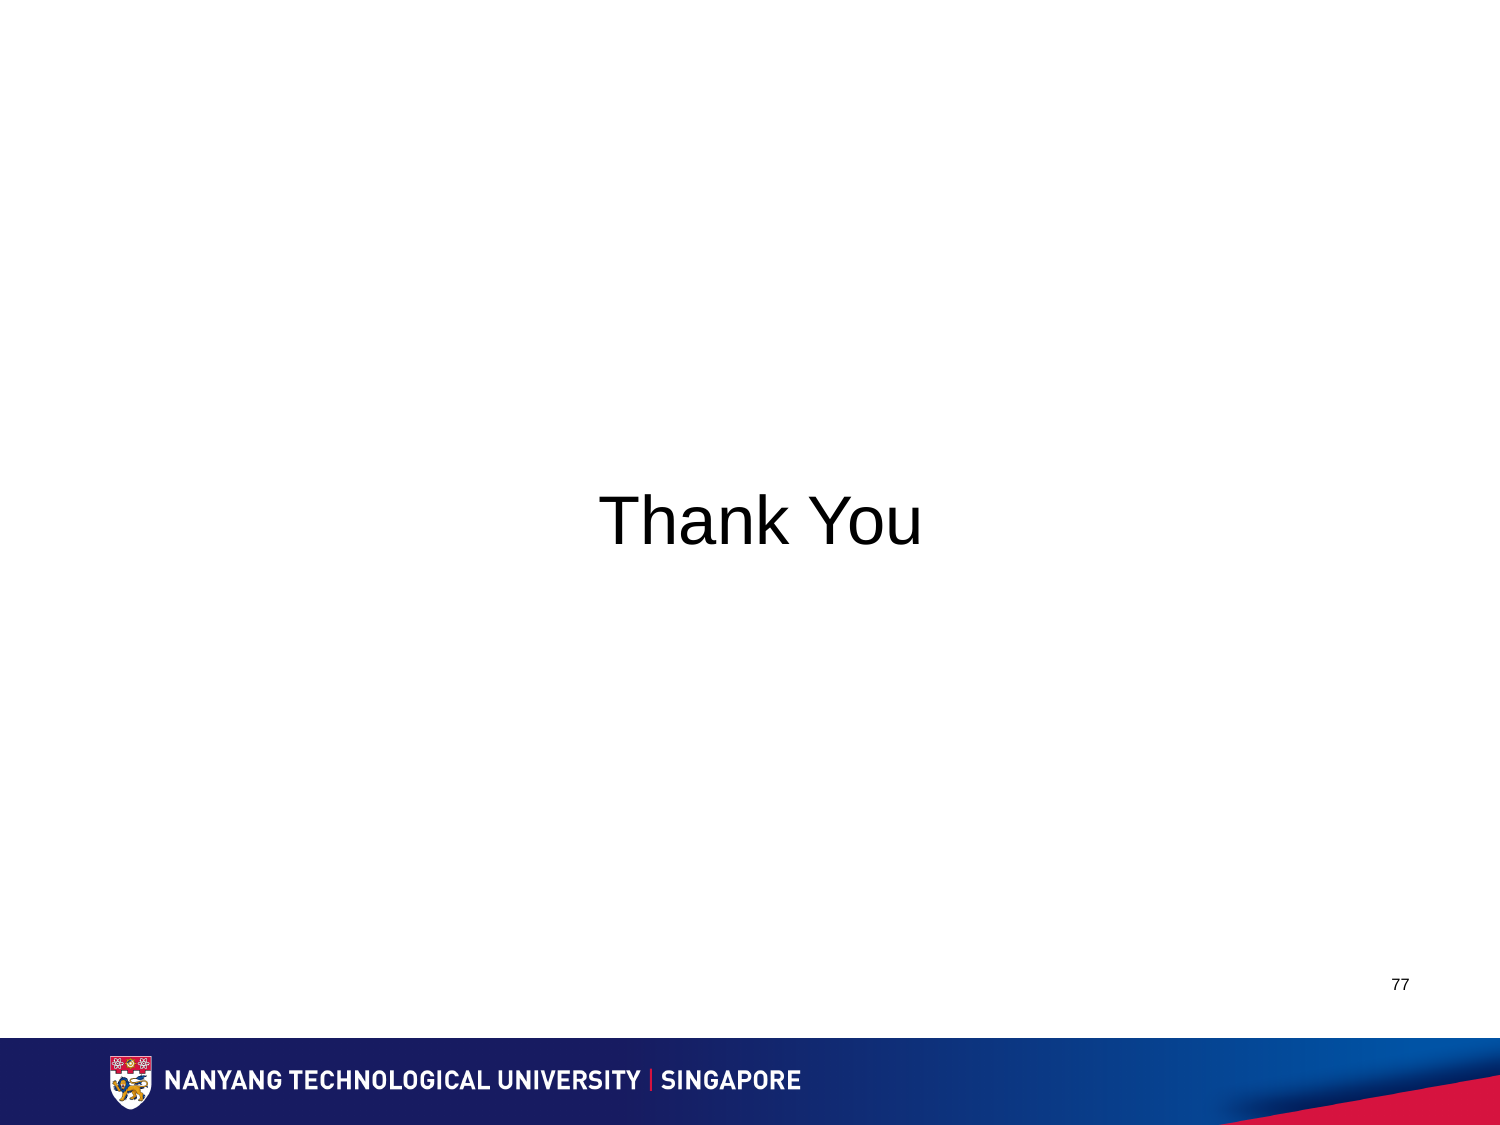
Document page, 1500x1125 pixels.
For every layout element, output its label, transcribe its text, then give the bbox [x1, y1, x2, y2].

slide_number 77 [1074, 953, 1425, 1014]
list Thank You [381, 394, 1141, 812]
picture [0, 1038, 1500, 1125]
